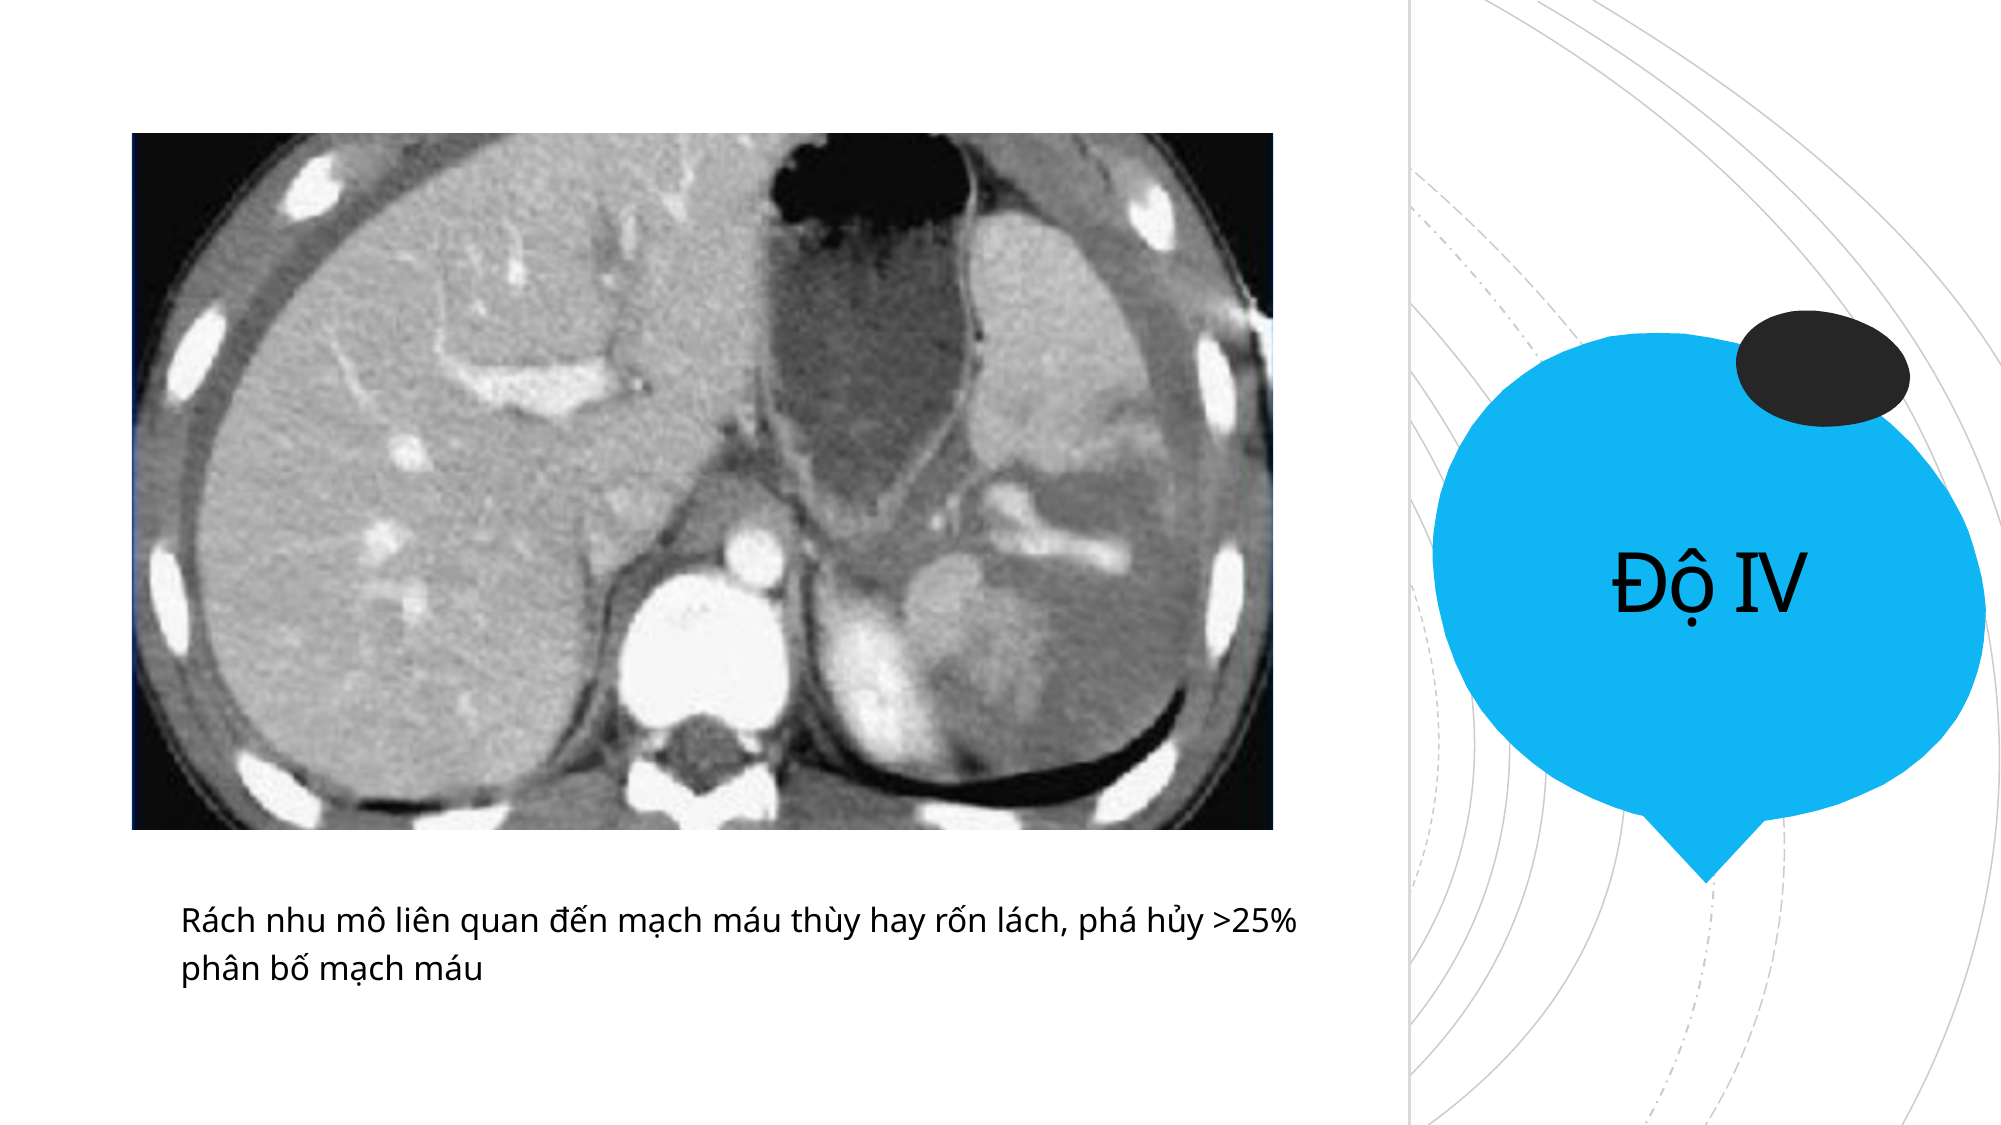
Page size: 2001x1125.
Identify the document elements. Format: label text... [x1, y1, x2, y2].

list Rách nhu mô liên quan đến mạch máu thùy hay rốn lách, phá hủy >25% phân bố mạch máu [165, 883, 1396, 1125]
picture [131, 133, 1274, 830]
title Độ IV [1468, 385, 1951, 789]
